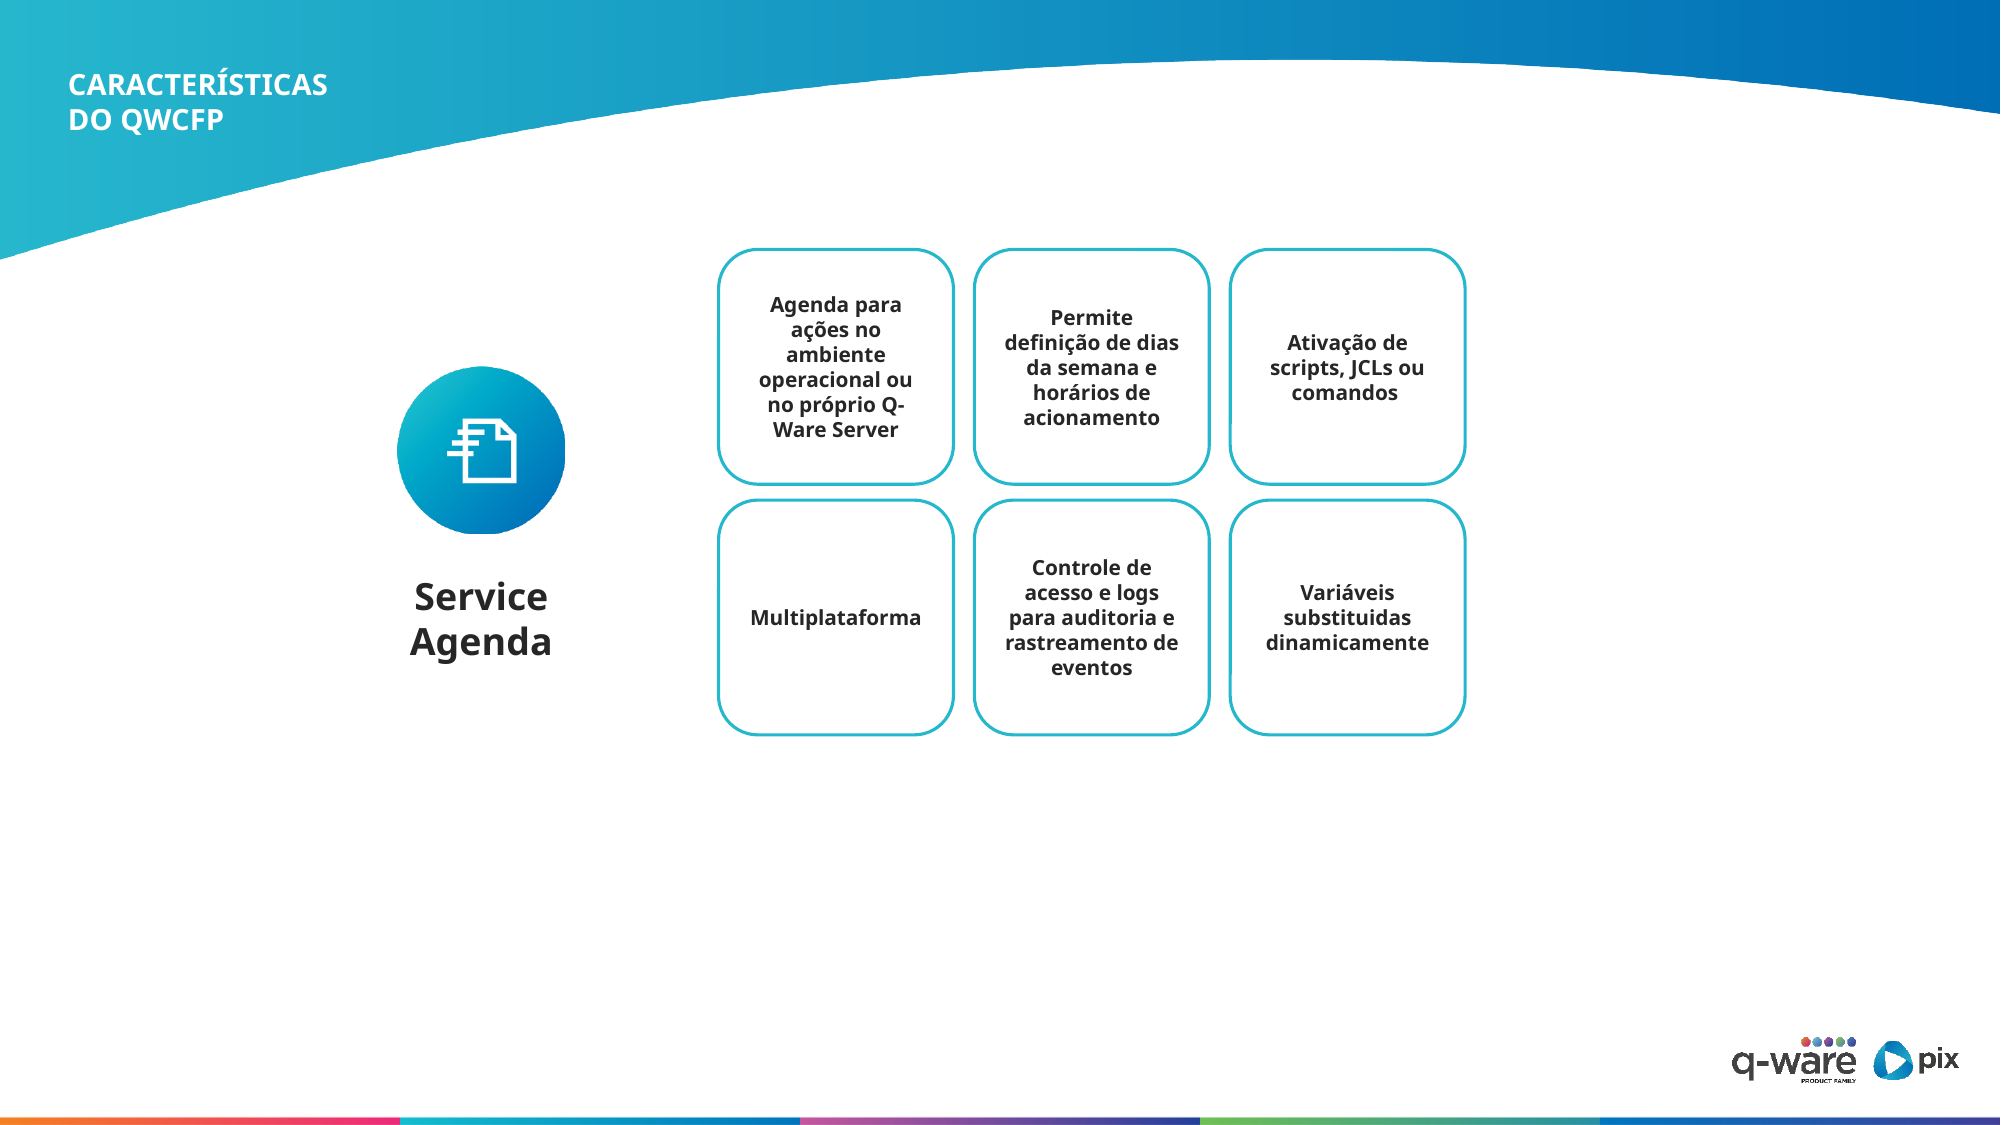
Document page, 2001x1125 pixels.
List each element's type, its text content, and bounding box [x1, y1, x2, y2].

text_box Ativação de scripts, JCLs ou comandos [1229, 260, 1467, 486]
picture [397, 366, 566, 534]
picture [0, 1106, 2000, 1125]
text_box Multiplataforma [717, 499, 955, 736]
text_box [1732, 1037, 1962, 1083]
text_box Agenda para ações no ambiente operacional ou no próprio Q-Ware Server [717, 260, 955, 486]
text_box Service Agenda [348, 565, 615, 671]
text_box Variáveis substituidas dinamicamente [1229, 499, 1467, 736]
text_box Controle de acesso e logs para auditoria e rastreamento de eventos [973, 499, 1211, 736]
picture [498, 462, 566, 534]
text_box Permite definição de dias da semana e horários de acionamento [973, 260, 1211, 486]
picture [0, 0, 2000, 260]
